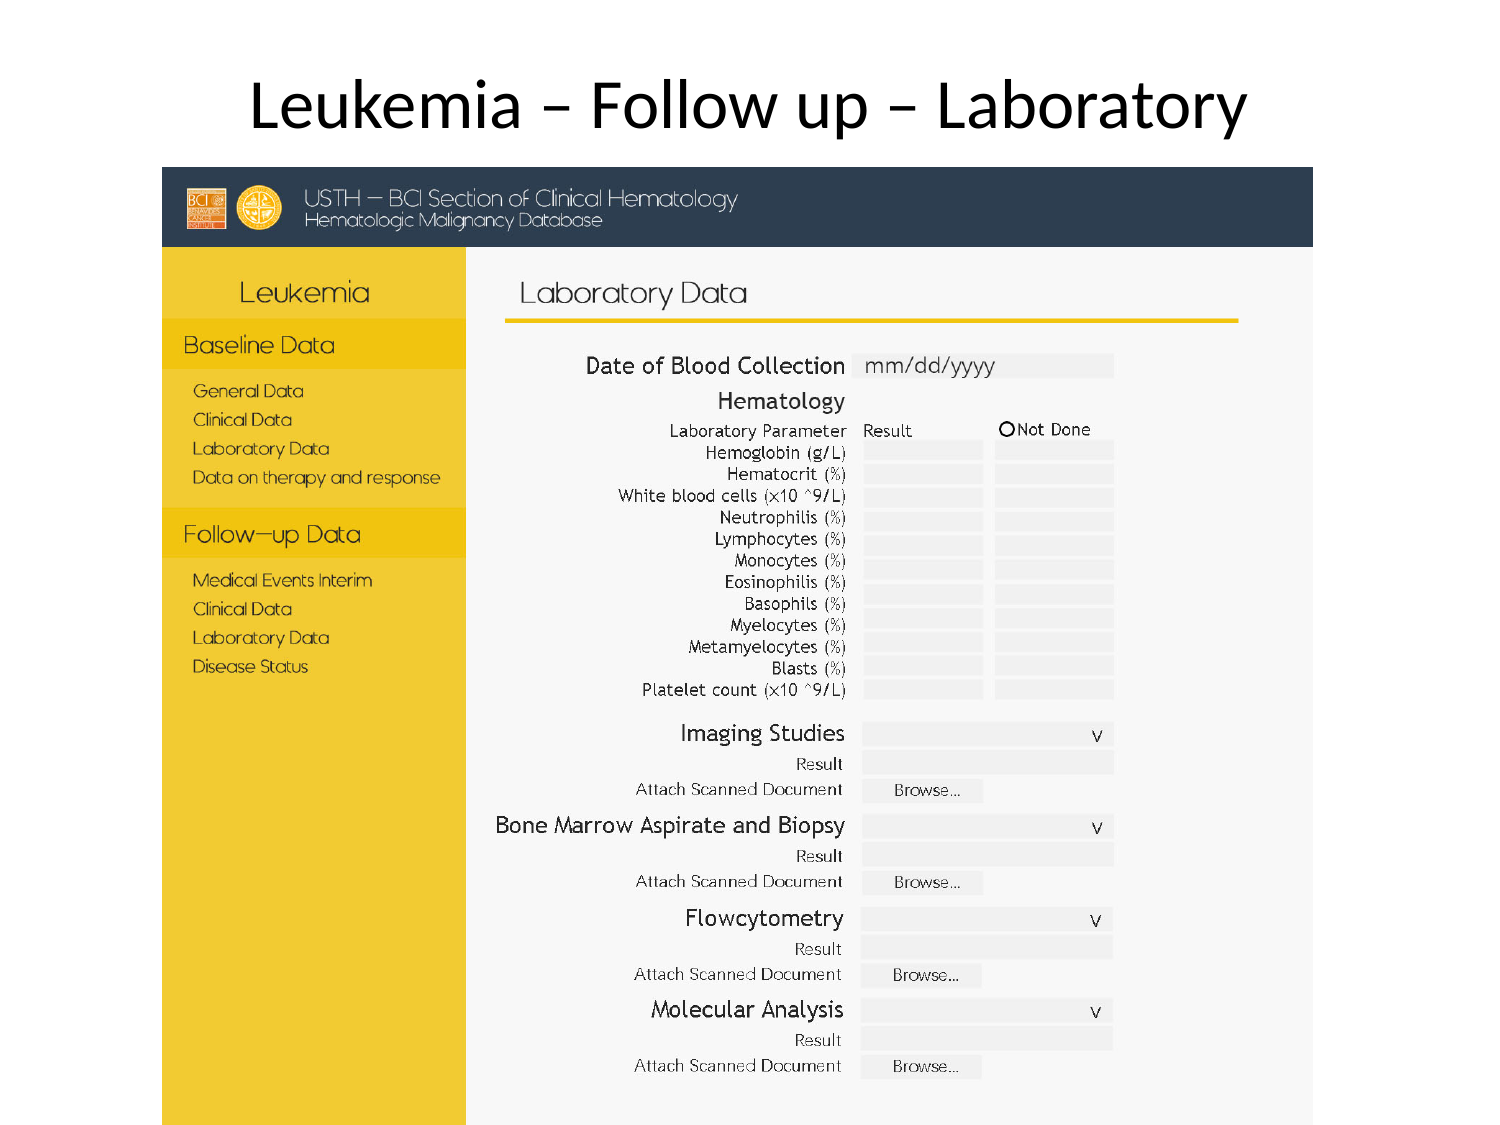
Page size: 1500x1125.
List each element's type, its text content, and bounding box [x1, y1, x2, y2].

picture [162, 167, 1313, 1125]
title Leukemia – Follow up – Laboratory [0, 50, 1500, 150]
